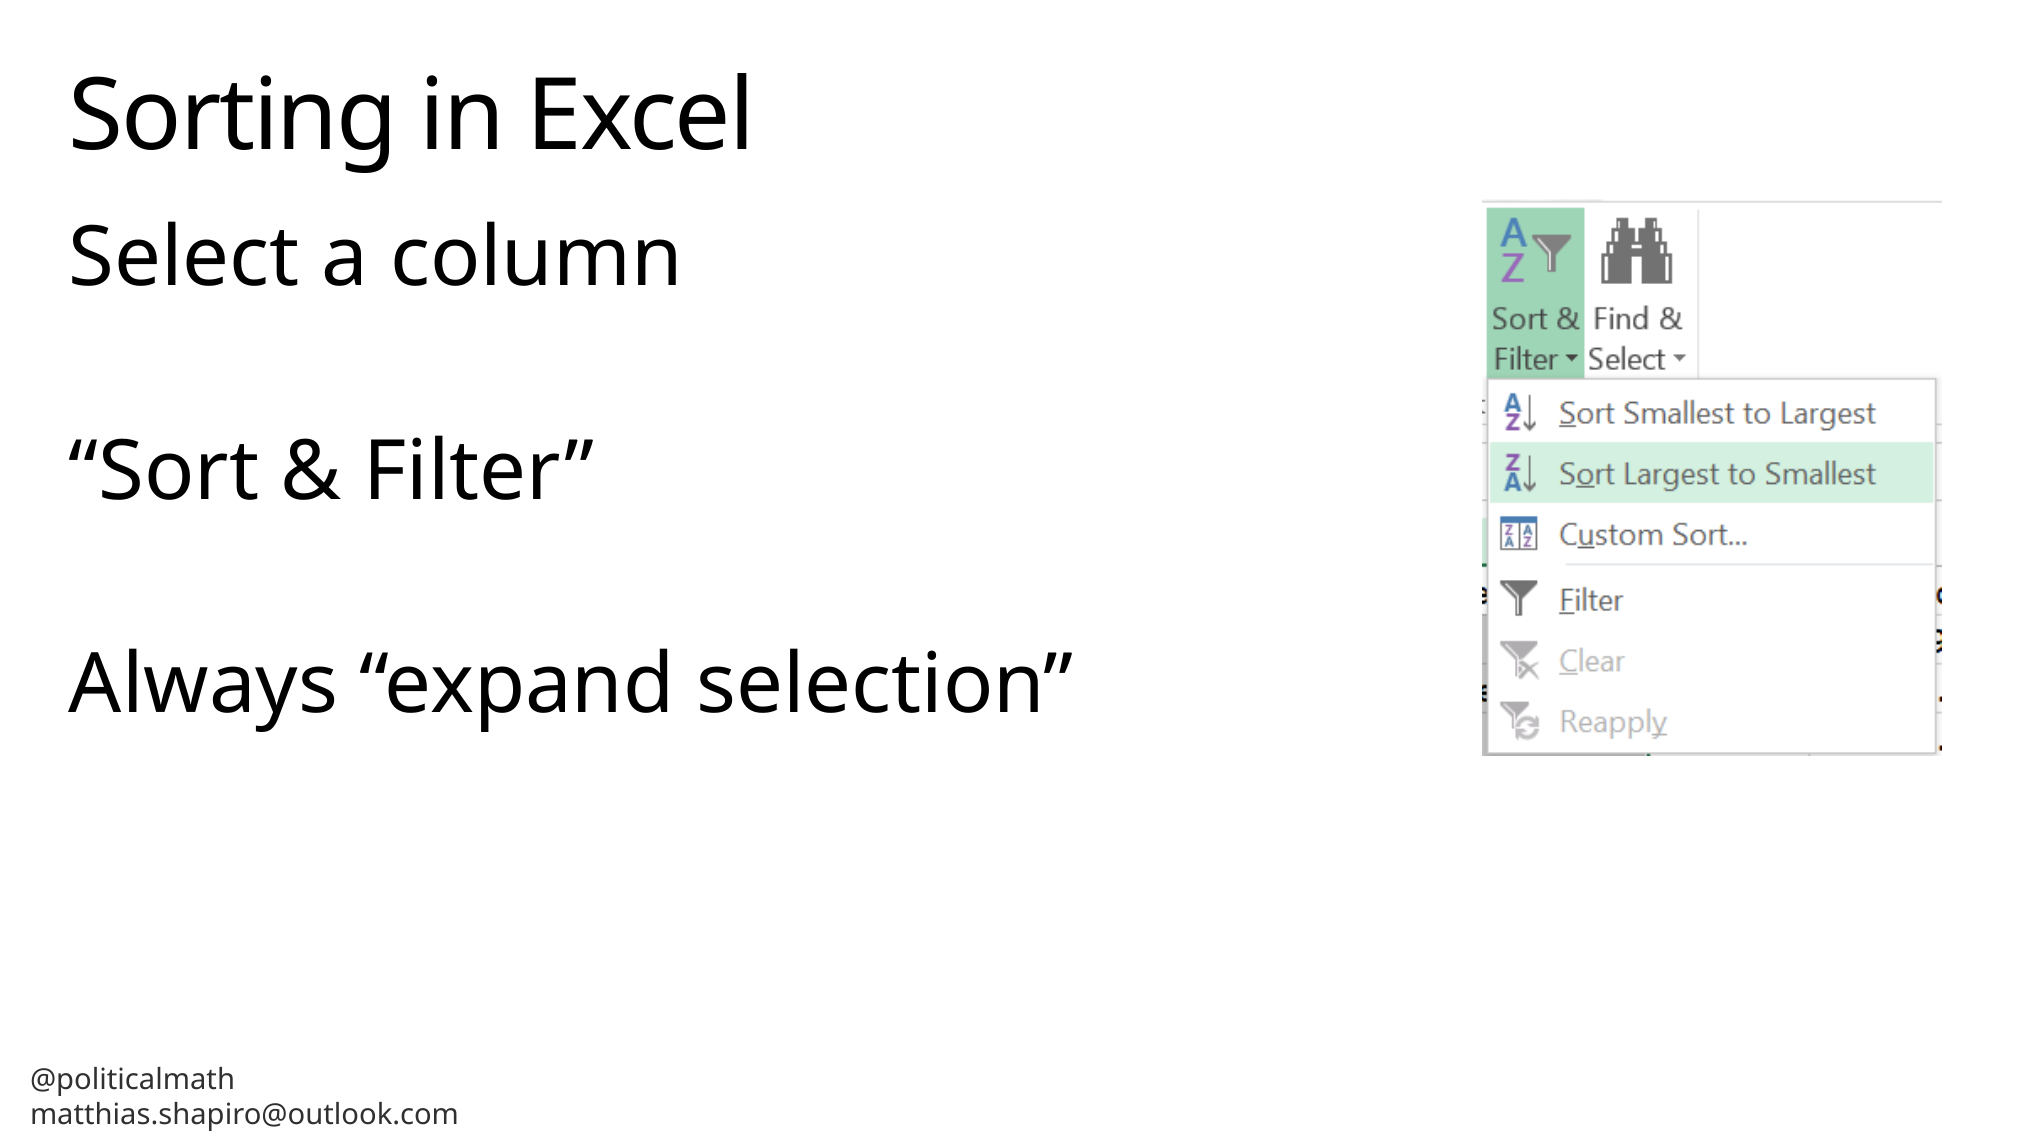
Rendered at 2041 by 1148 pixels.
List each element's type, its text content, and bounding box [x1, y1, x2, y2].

picture [1482, 198, 1943, 757]
list Select a column “Sort & Filter” Always “expand selection” [45, 199, 1996, 765]
title Sorting in Excel [45, 48, 1996, 199]
